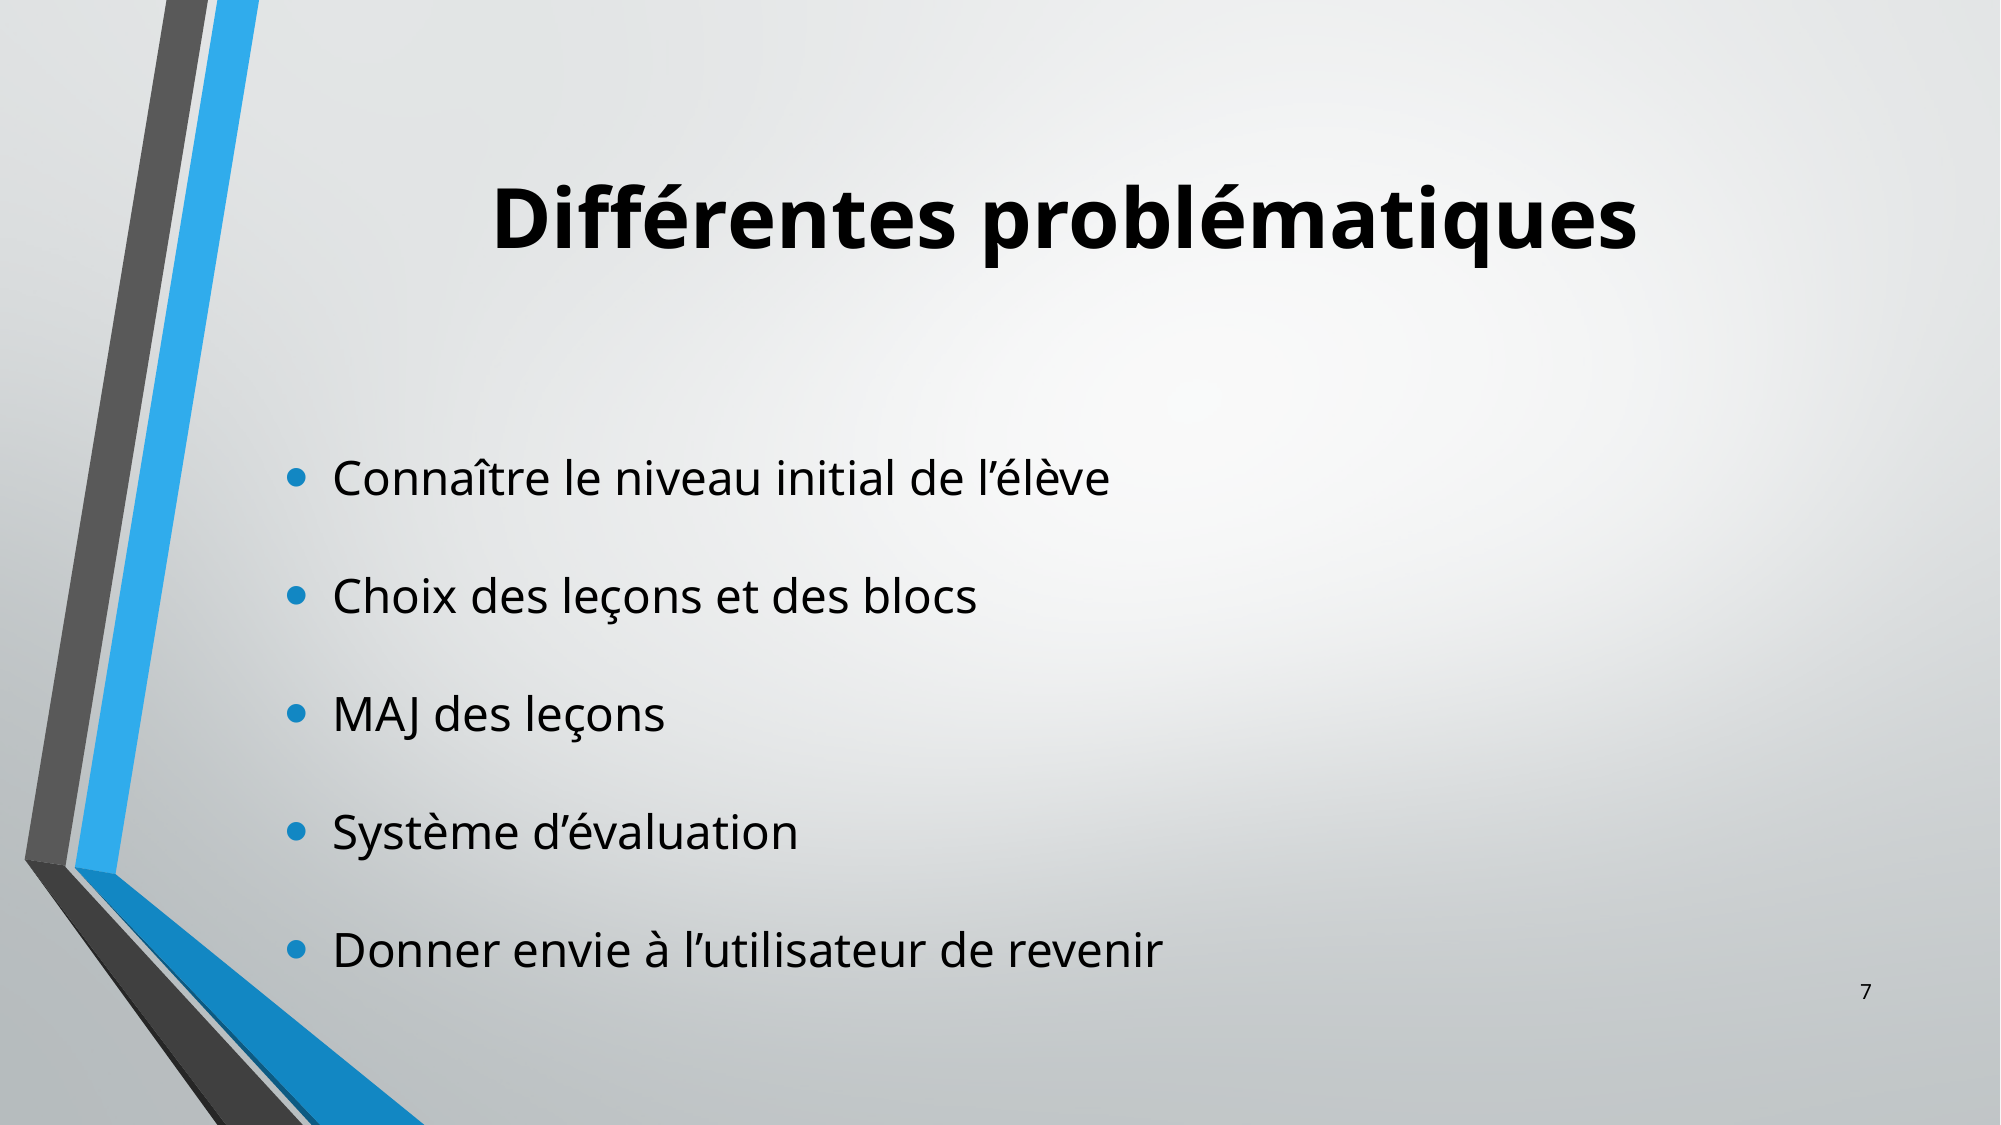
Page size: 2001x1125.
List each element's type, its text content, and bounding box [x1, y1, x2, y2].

slide_number 7 [1796, 962, 1887, 1023]
title Différentes problématiques [243, 71, 1887, 359]
list Connaître le niveau initial de l’élève Choix des leçons et des blocs MAJ des leçons Système d’évaluation Donner envie à l’utilisateur de revenir [269, 400, 1913, 986]
